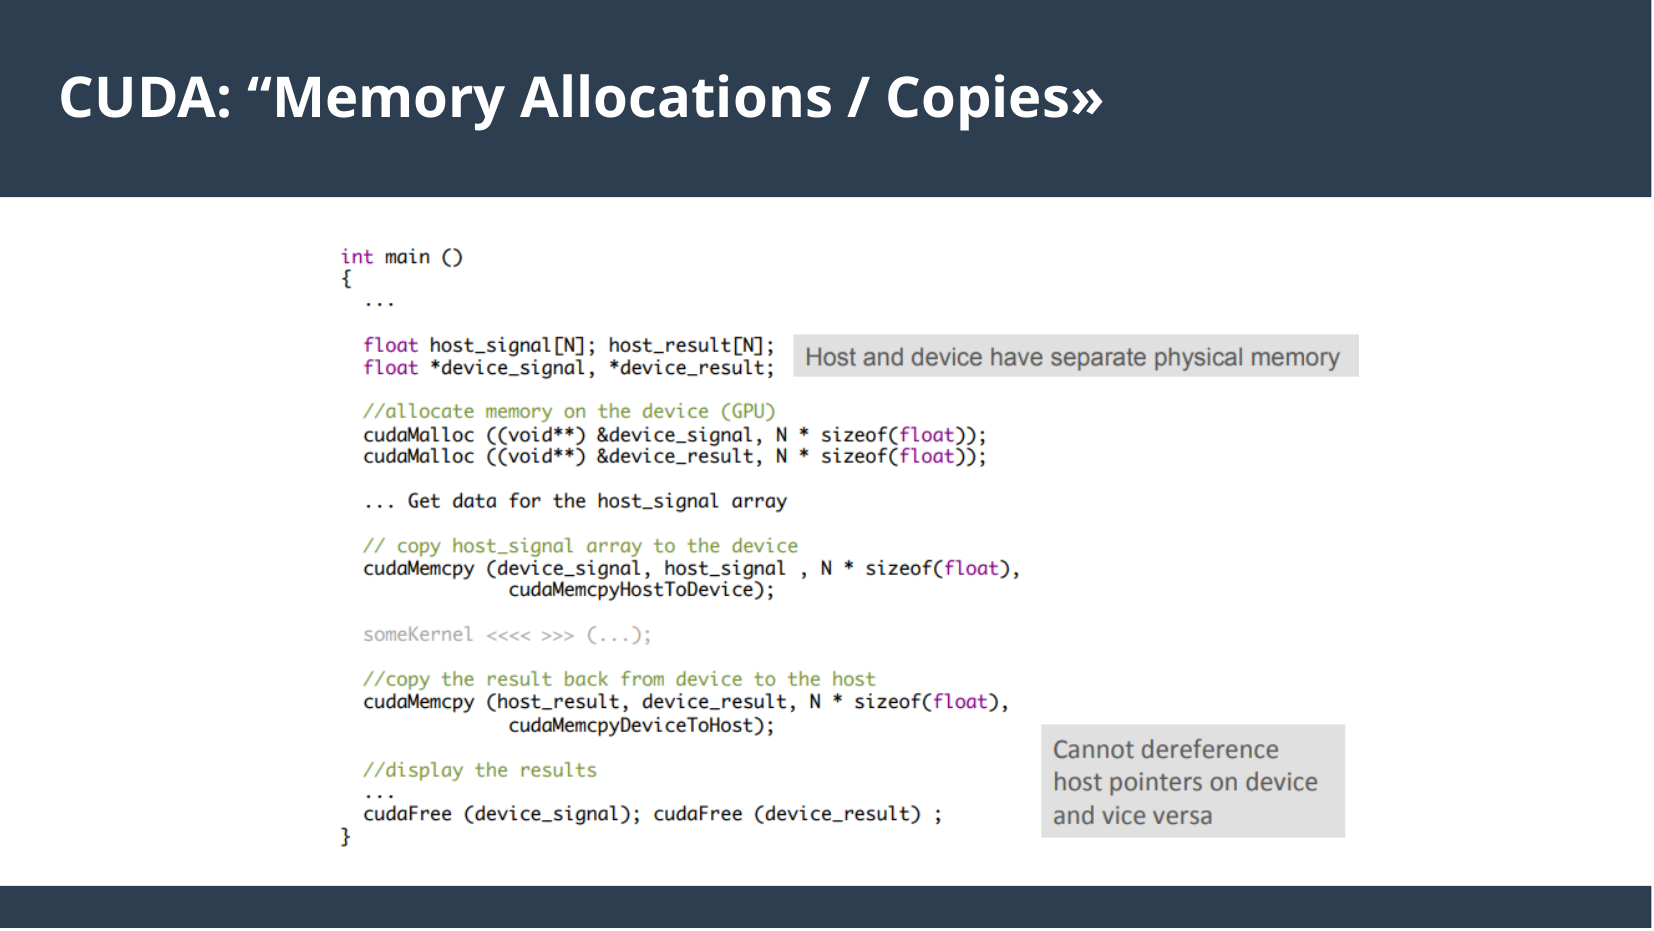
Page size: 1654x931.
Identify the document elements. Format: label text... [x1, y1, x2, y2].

picture [323, 235, 1359, 854]
text_box CUDA: “Memory Allocations / Copies» [59, 37, 1593, 153]
